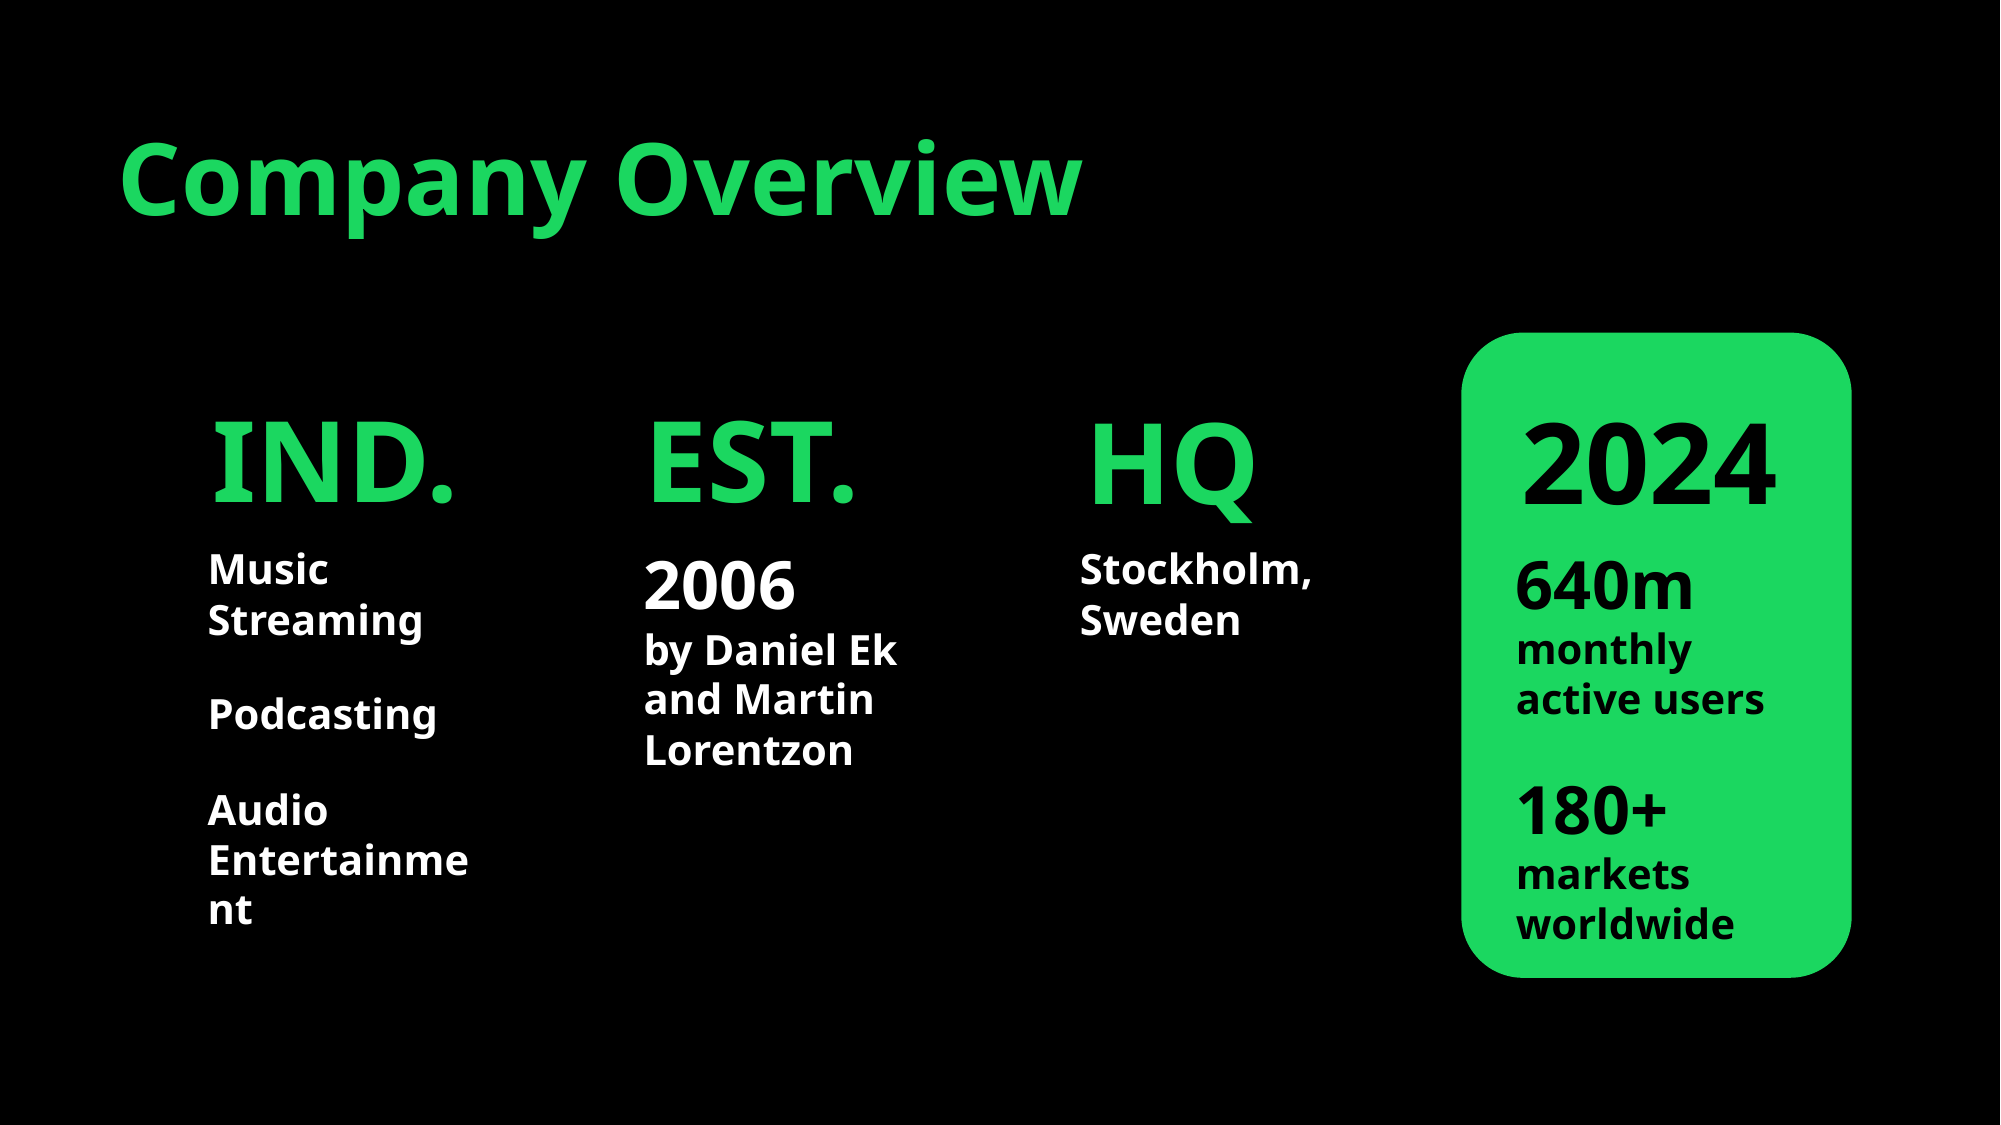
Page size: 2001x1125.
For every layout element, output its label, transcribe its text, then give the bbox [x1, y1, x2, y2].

text_box HQ [1070, 384, 1375, 535]
text_box EST. [629, 382, 935, 533]
text_box 2024 [1506, 384, 1812, 535]
text_box Music Streaming Podcasting Audio Entertainment [192, 535, 508, 941]
text_box IND. [197, 382, 503, 533]
text_box 640m monthly active users 180+ markets worldwide 100m+ tracks 6m+ Podcast titles [1501, 535, 1817, 1125]
text_box Stockholm, Sweden [1064, 535, 1381, 651]
text_box [1459, 331, 1854, 976]
text_box Company Overview [103, 107, 1101, 243]
text_box 2006 by Daniel Ek and Martin Lorentzon [628, 535, 944, 781]
